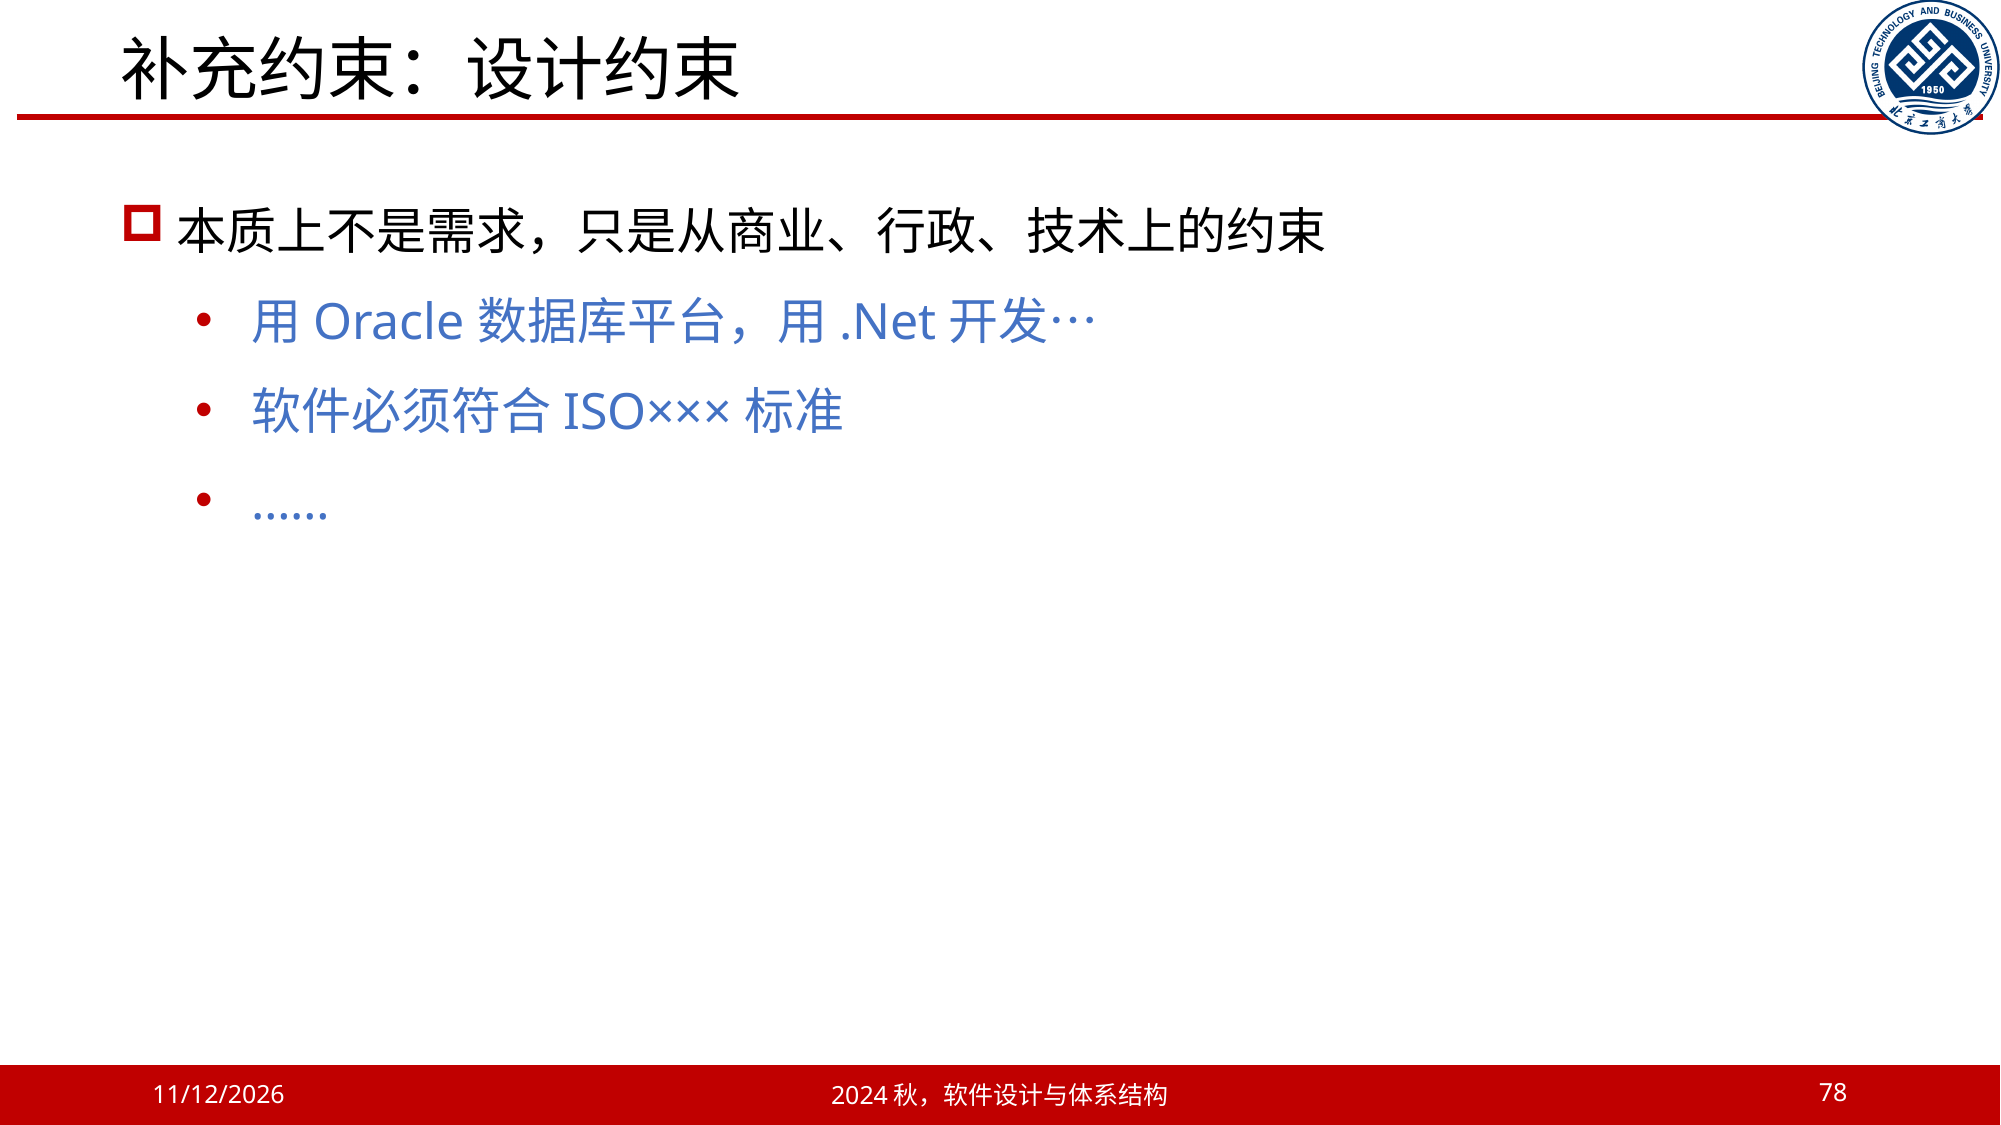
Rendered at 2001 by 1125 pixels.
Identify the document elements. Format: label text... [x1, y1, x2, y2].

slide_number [137, 1065, 588, 1125]
slide_number 78 [1412, 1063, 1863, 1124]
picture [1861, 0, 2000, 135]
text_box 本质上不是需求，只是从商业、行政、技术上的约束 用Oracle数据库平台，用.Net开发… 软件必须符合ISO×××标准 …… [105, 162, 1863, 537]
text_box [0, 1063, 2000, 1125]
title 补充约束：设计约束 [105, 27, 1861, 116]
footer 2024秋，软件设计与体系结构 [662, 1065, 1338, 1125]
